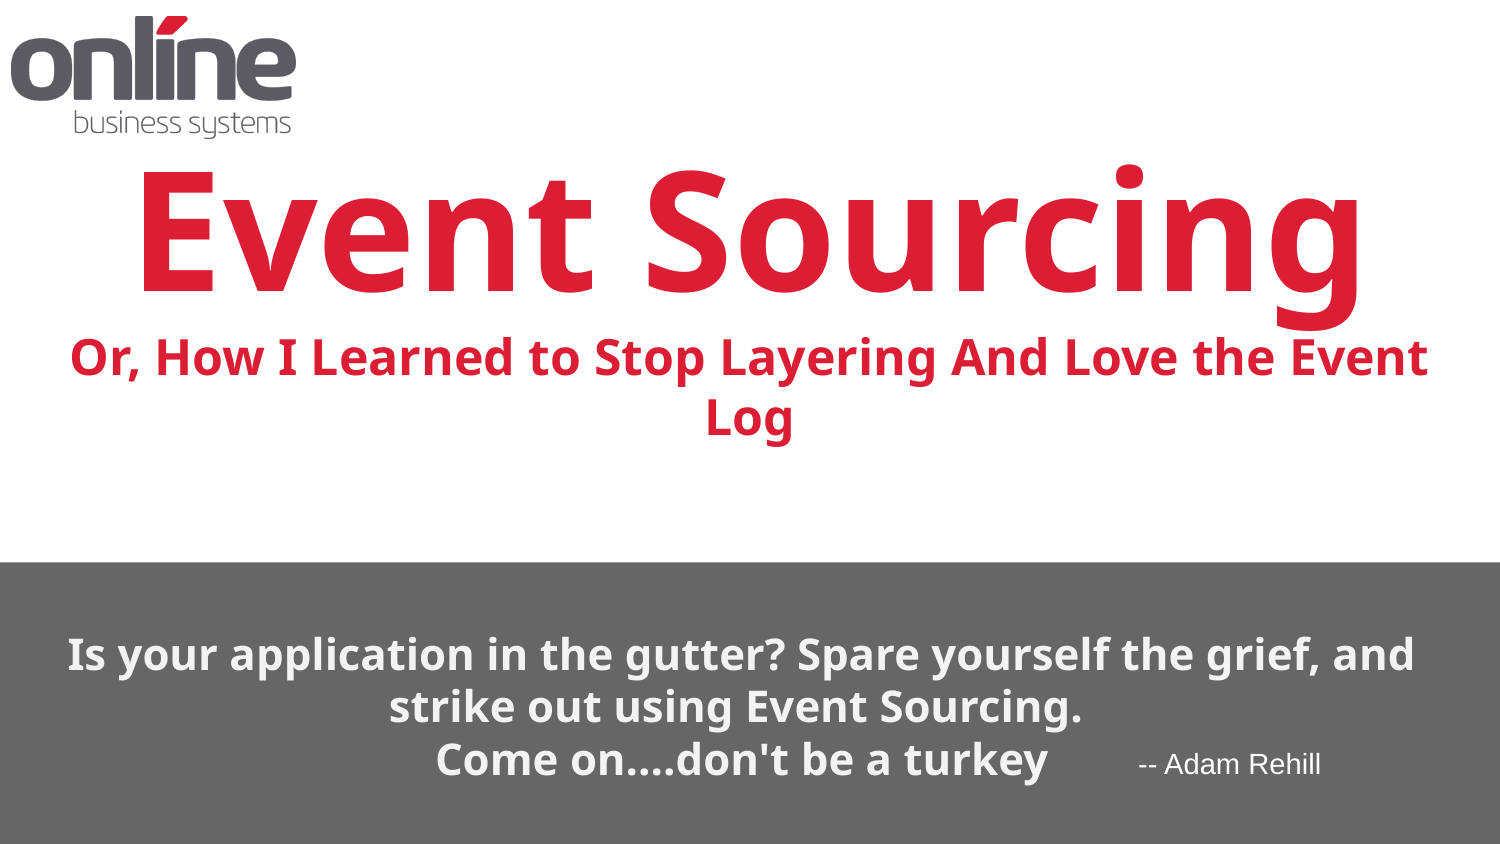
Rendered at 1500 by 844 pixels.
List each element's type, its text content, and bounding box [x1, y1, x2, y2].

title Event Sourcing Or, How I Learned to Stop Layering And Love the Event Log [51, 64, 1449, 506]
picture [11, 15, 296, 139]
text_box -- Adam Rehill [1123, 730, 1500, 799]
subtitle Is your application in the gutter? Spare yourself the grief, and strike out using Event Sourcing. Come on....don't be a turkey [11, 612, 1473, 799]
